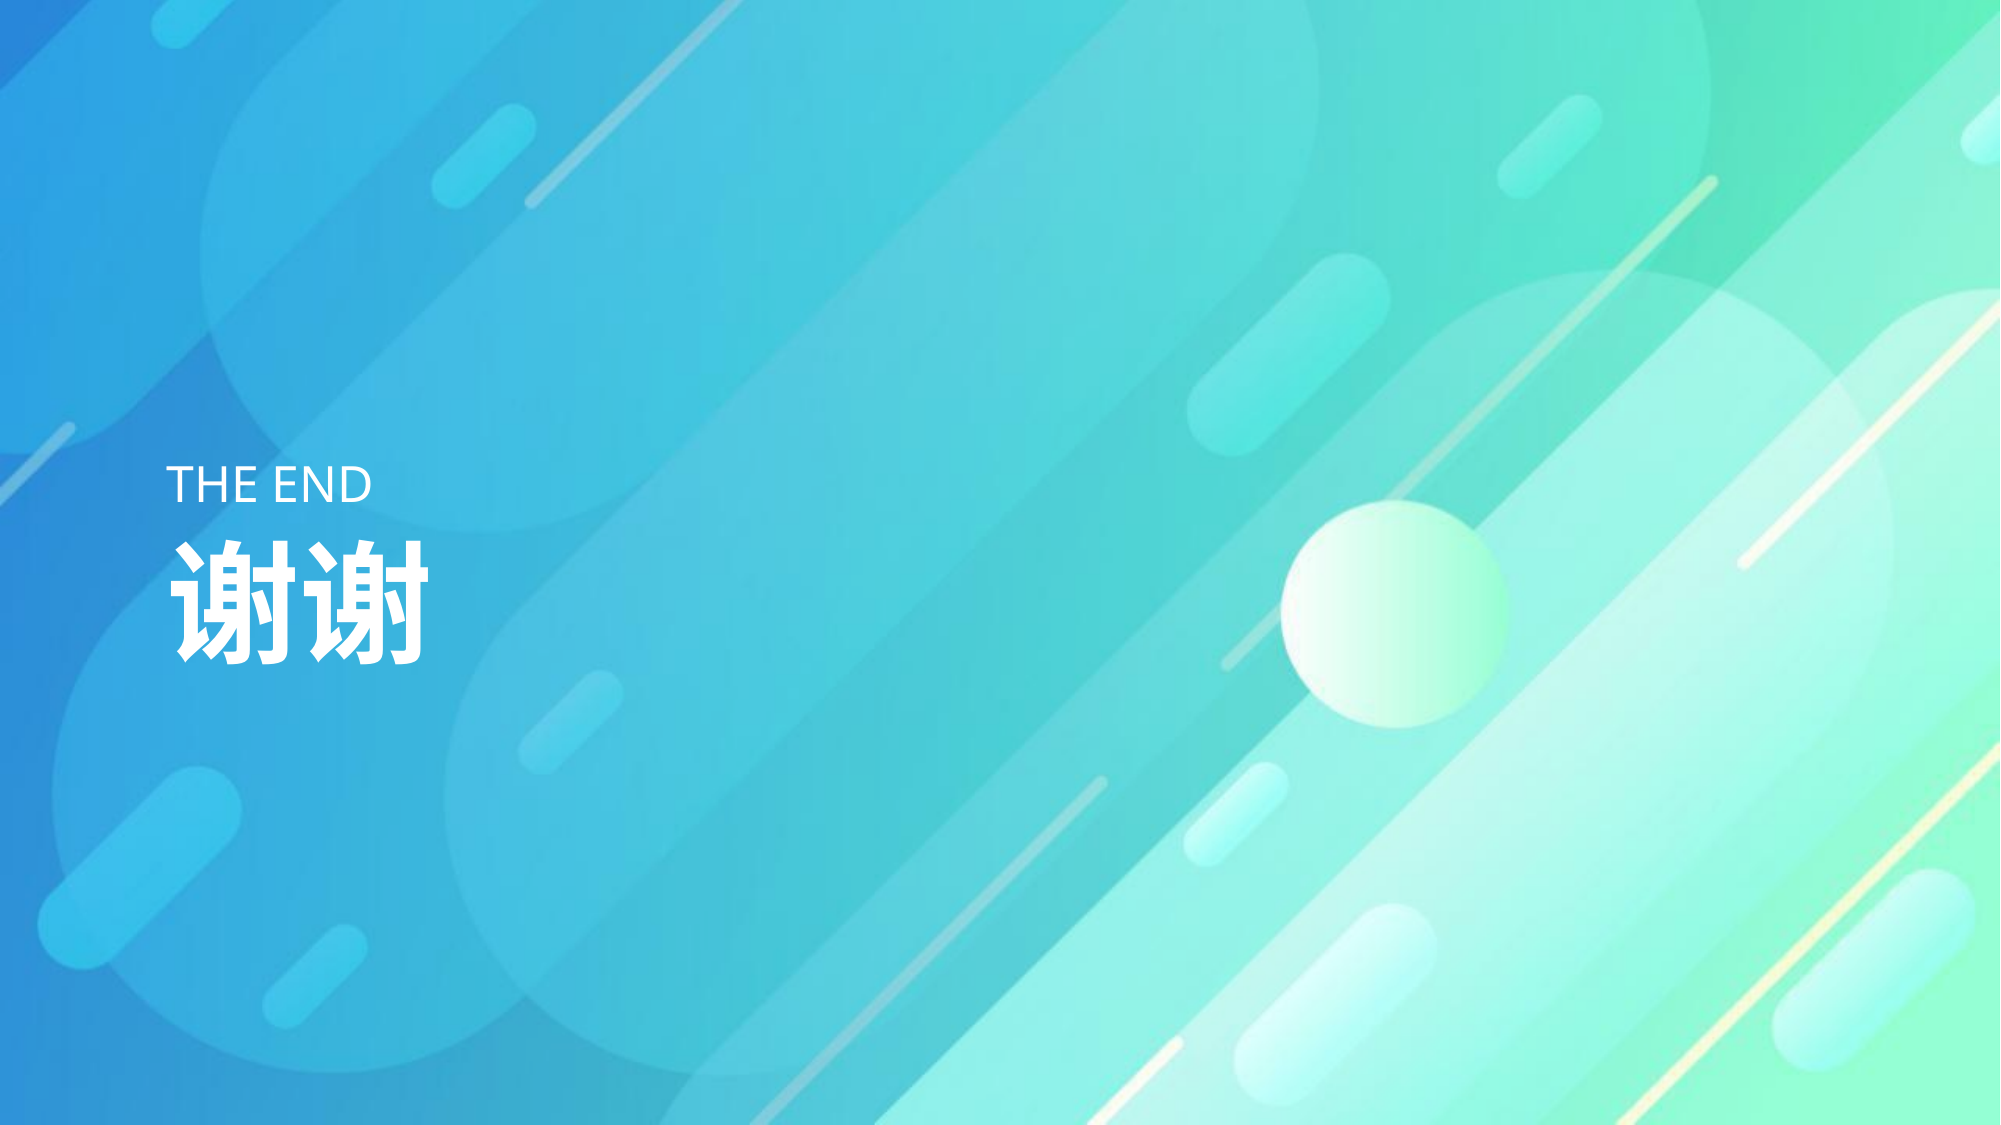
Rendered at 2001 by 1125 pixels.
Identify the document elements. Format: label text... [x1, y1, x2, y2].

title 谢谢 [166, 520, 1061, 688]
list THE END [166, 437, 1061, 513]
